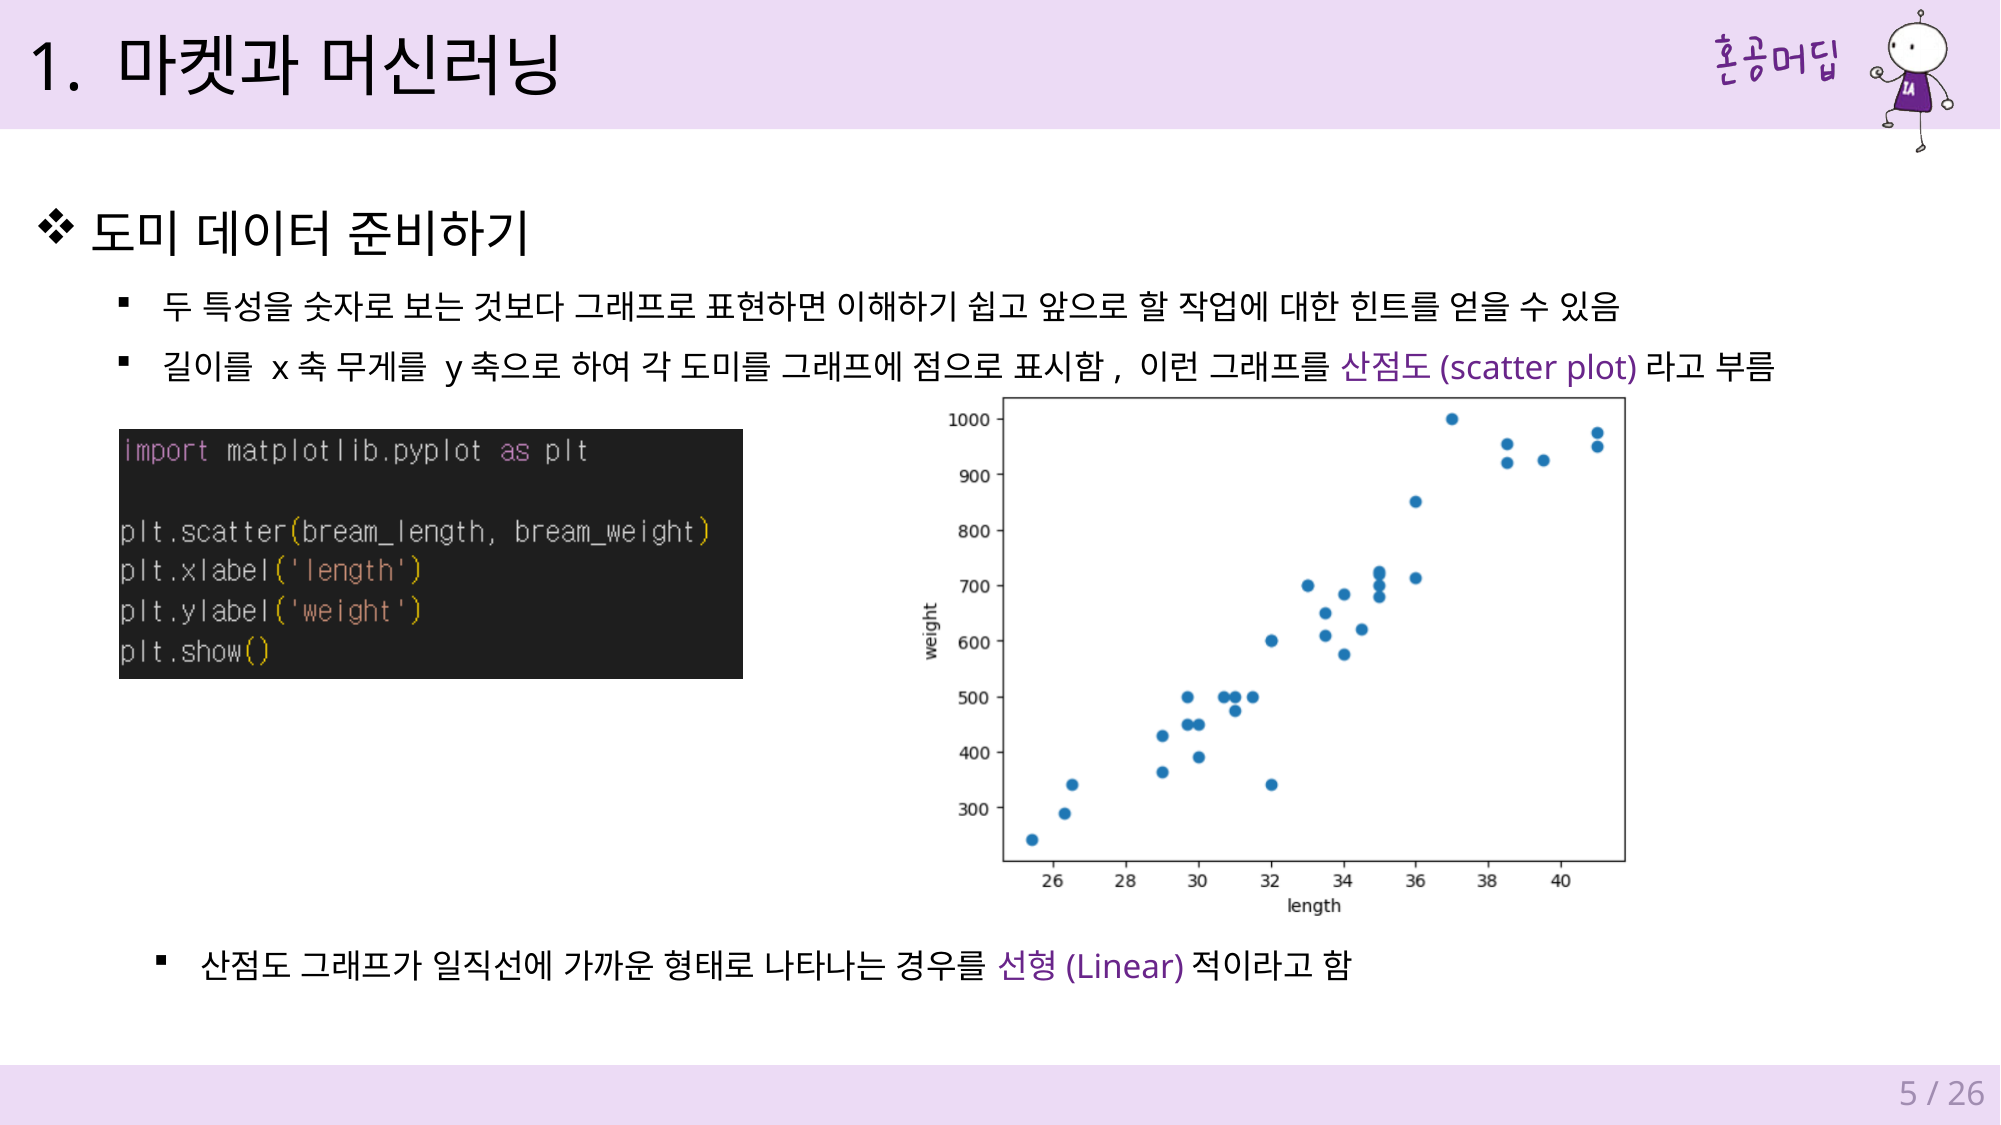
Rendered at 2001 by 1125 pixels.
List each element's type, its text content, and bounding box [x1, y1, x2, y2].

slide_number 5 / 26 [1550, 1065, 2000, 1125]
text_box 도미 데이터 준비하기 [19, 165, 547, 270]
picture [119, 429, 743, 679]
text_box 두 특성을 숫자로 보는 것보다 그래프로 표현하면 이해하기 쉽고 앞으로 할 작업에 대한 힌트를 얻을 수 있음 길이를 x축 무게를 y축으로 하여 각 도미를 그래프에 점으로 표시함, 이런 그래프를 산점도(scatter plot)라고 부름 [101, 258, 1792, 394]
text_box 1. 마켓과 머신러닝 [12, 16, 581, 112]
picture [912, 389, 1635, 922]
picture [1710, 0, 1841, 130]
text_box 산점도 그래프가 일직선에 가까운 형태로 나타나는 경우를 선형(Linear)적이라고 함 [138, 917, 1369, 1053]
picture [1868, 7, 1956, 155]
